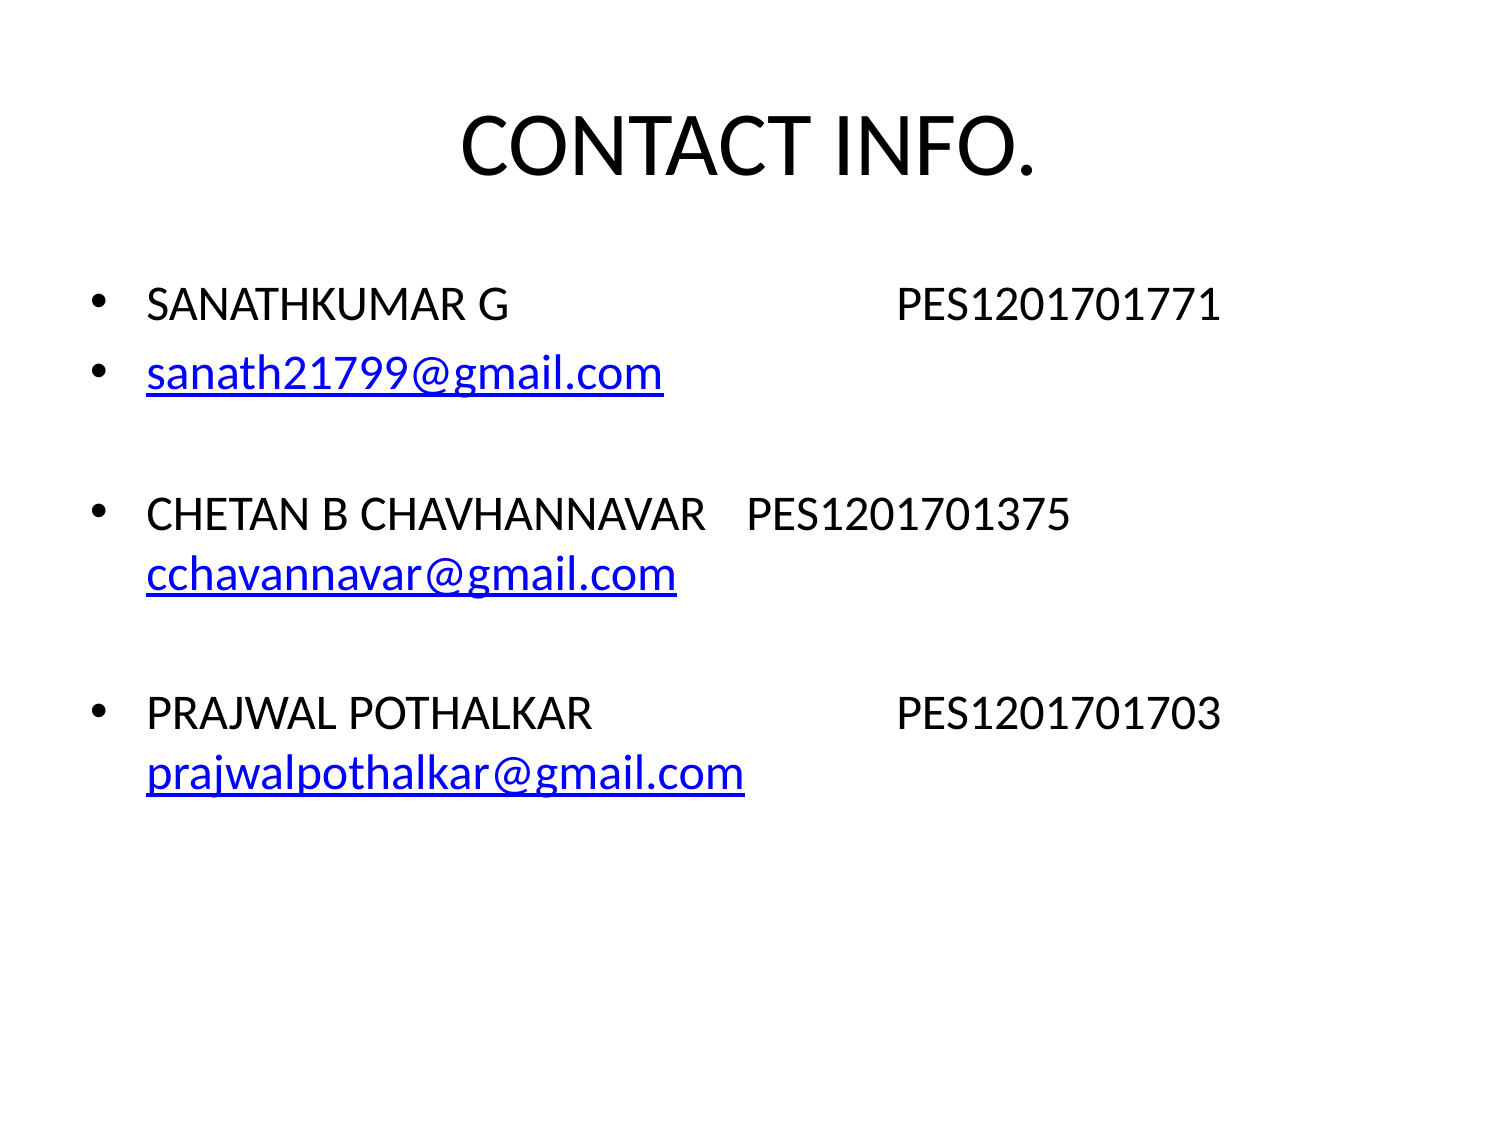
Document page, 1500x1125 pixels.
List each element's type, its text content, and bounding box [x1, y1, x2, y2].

title CONTACT INFO. [75, 45, 1425, 233]
list SANATHKUMAR G PES1201701771 sanath21799@gmail.com CHETAN B CHAVHANNAVAR PES1201701375 cchavannavar@gmail.com PRAJWAL POTHALKAR PES1201701703 prajwalpothalkar@gmail.com [75, 262, 1425, 1005]
